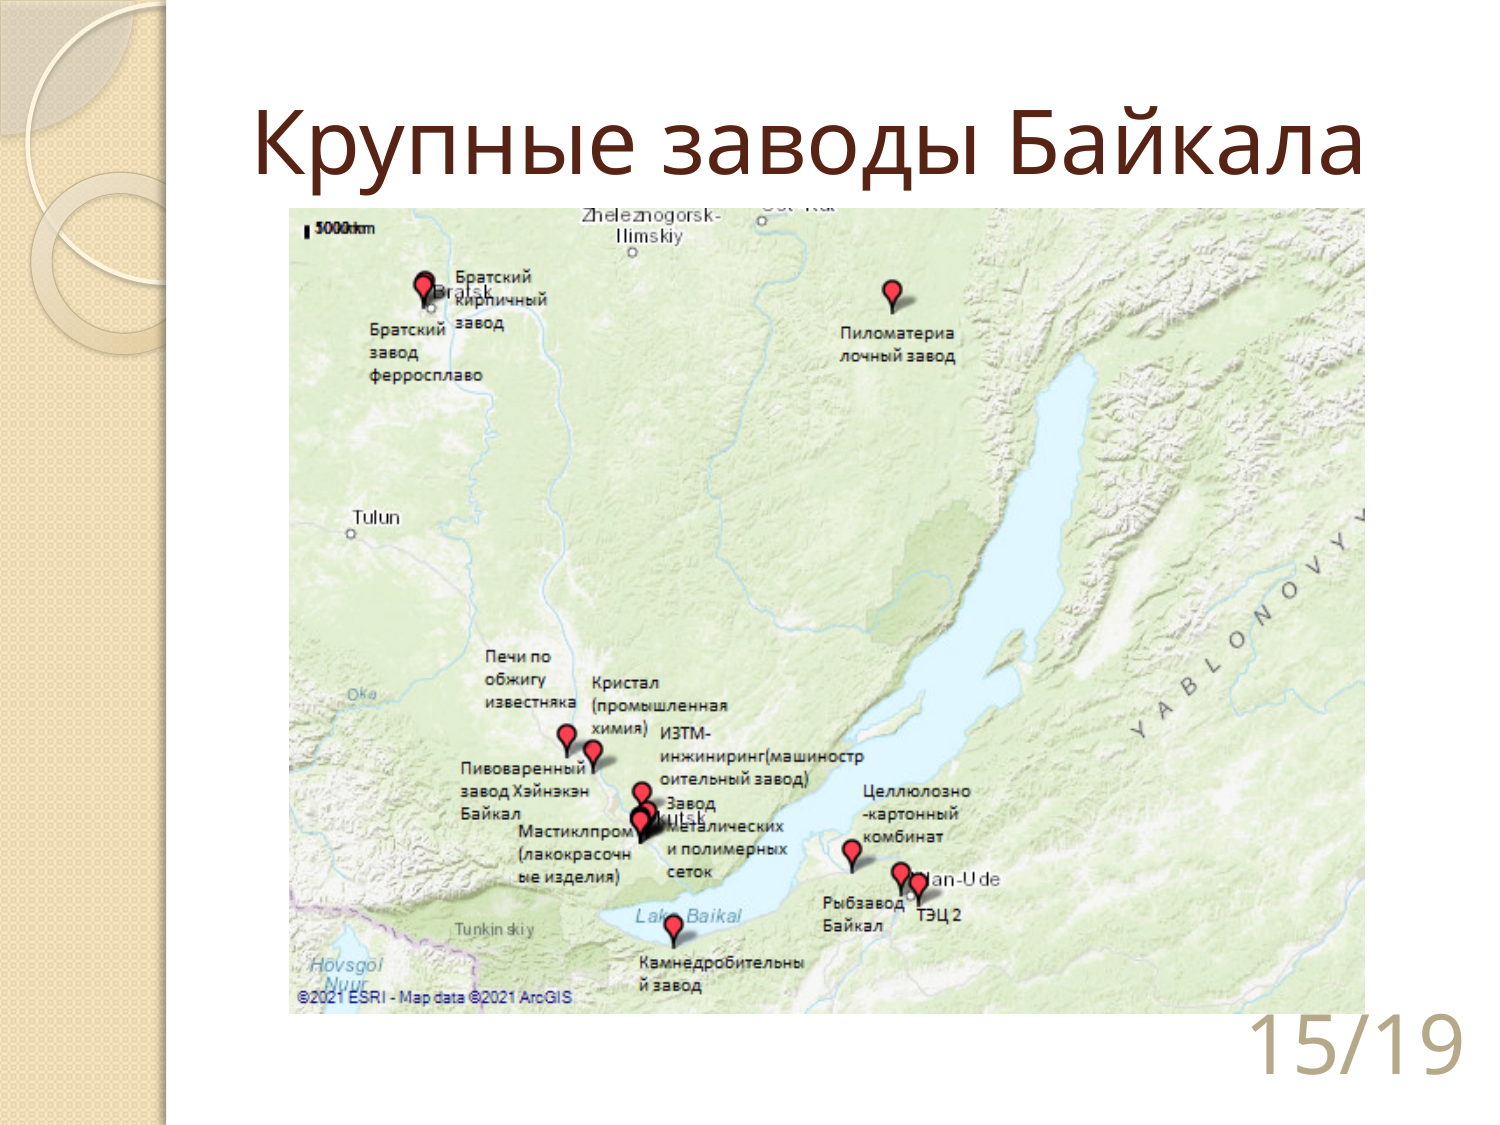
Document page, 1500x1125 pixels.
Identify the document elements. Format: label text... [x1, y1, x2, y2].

title Крупные заводы Байкала [235, 45, 1466, 233]
picture [288, 207, 1365, 1015]
slide_number 15/19 [1222, 1034, 1488, 1113]
